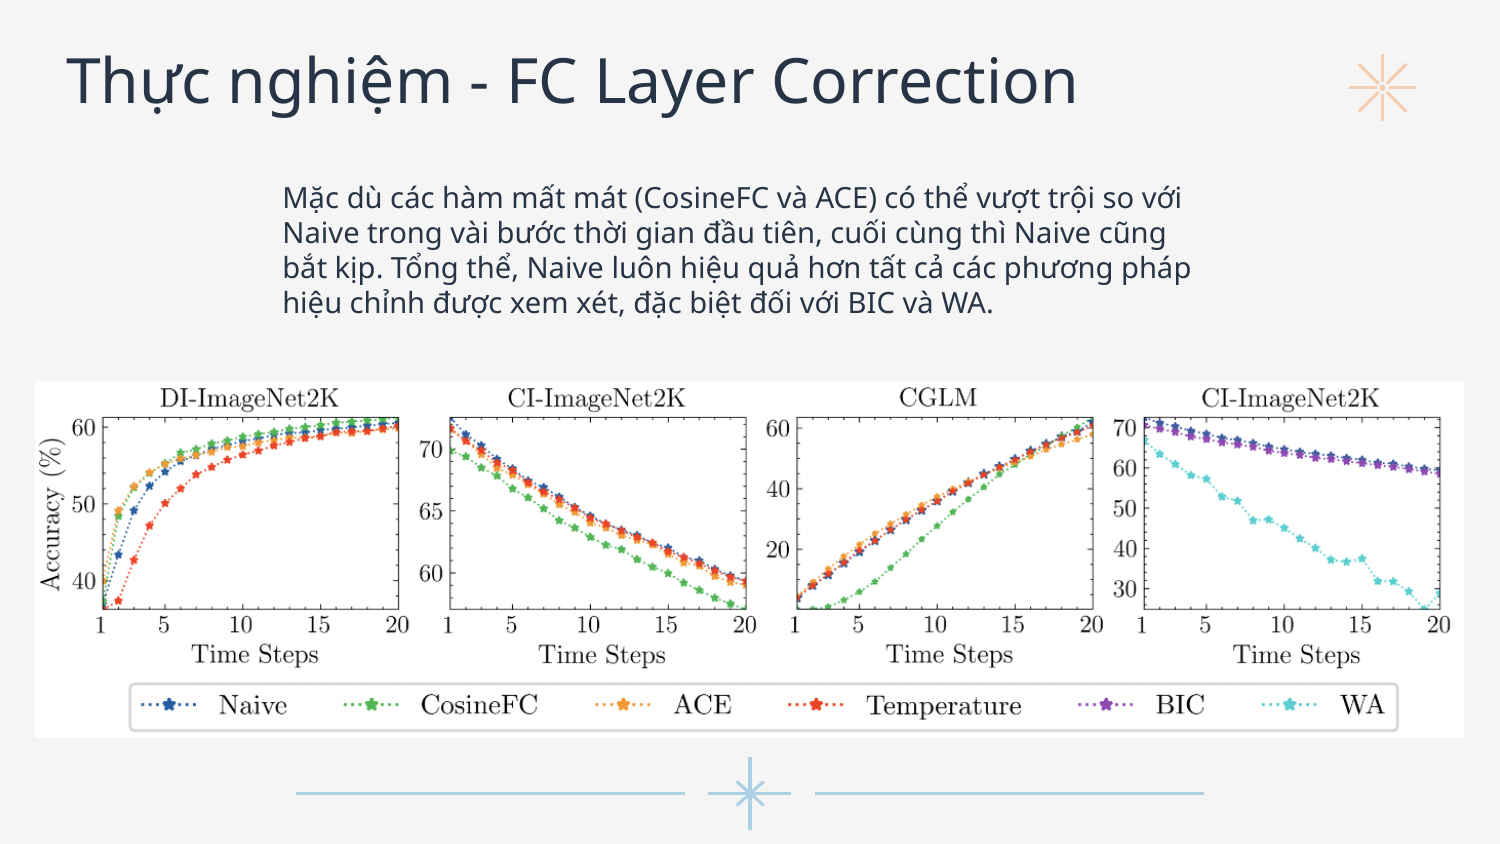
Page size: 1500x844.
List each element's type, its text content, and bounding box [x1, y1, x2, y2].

text_box Mặc dù các hàm mất mát (CosineFC và ACE) có thể vượt trội so với Naive trong vài bước thời gian đầu tiên, cuối cùng thì Naive cũng bắt kịp. Tổng thể, Naive luôn hiệu quả hơn tất cả các phương pháp hiệu chỉnh được xem xét, đặc biệt đối với BIC và WA. [267, 164, 1233, 335]
title Thực nghiệm - FC Layer Correction [51, 36, 1449, 131]
picture [35, 380, 1465, 739]
